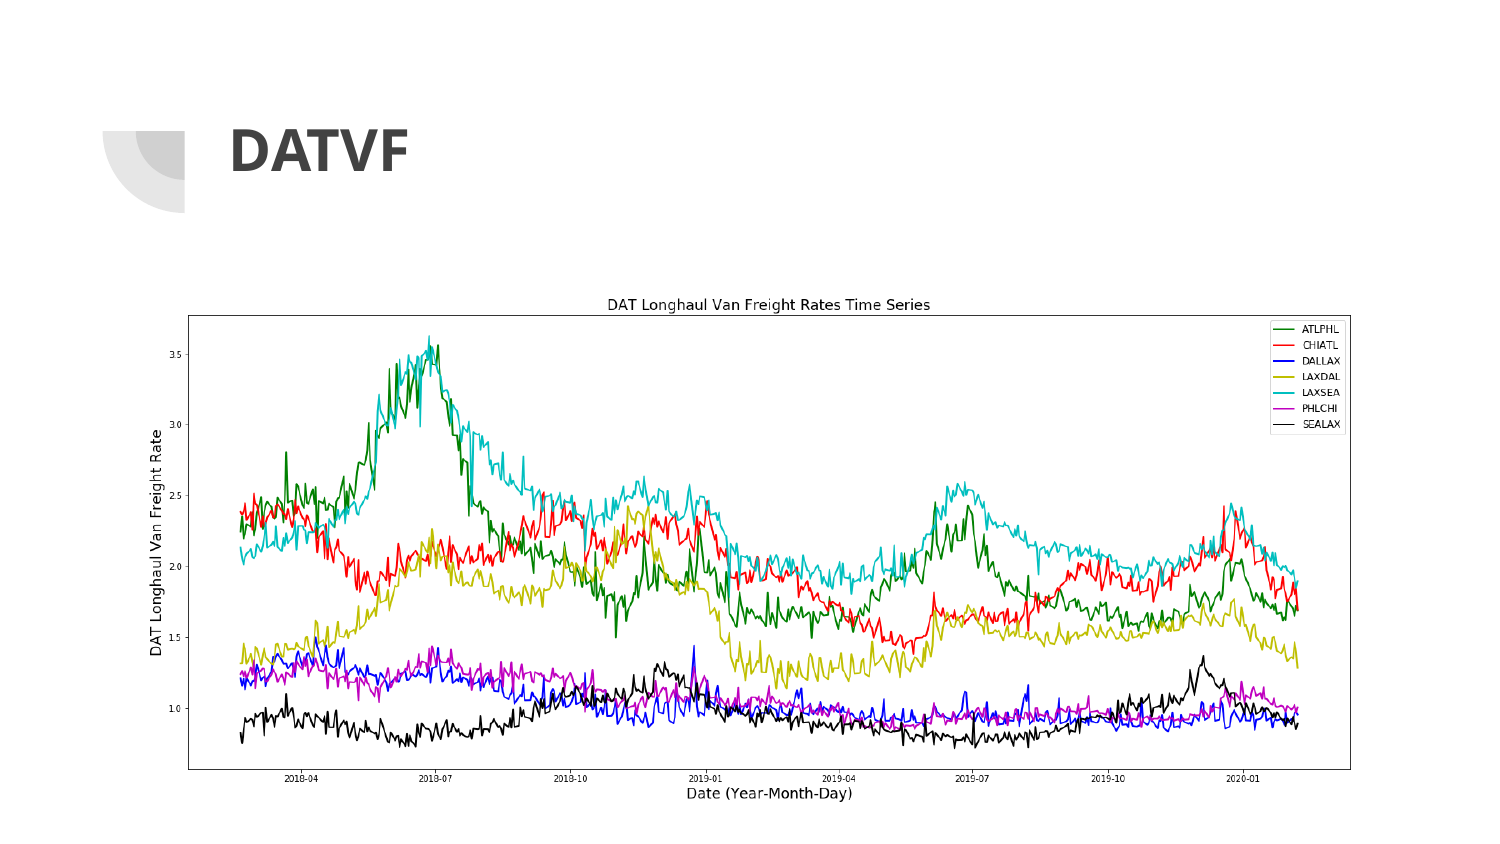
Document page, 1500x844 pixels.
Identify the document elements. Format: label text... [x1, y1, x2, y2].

title DATVF [213, 98, 1368, 242]
picture [0, 243, 1500, 844]
